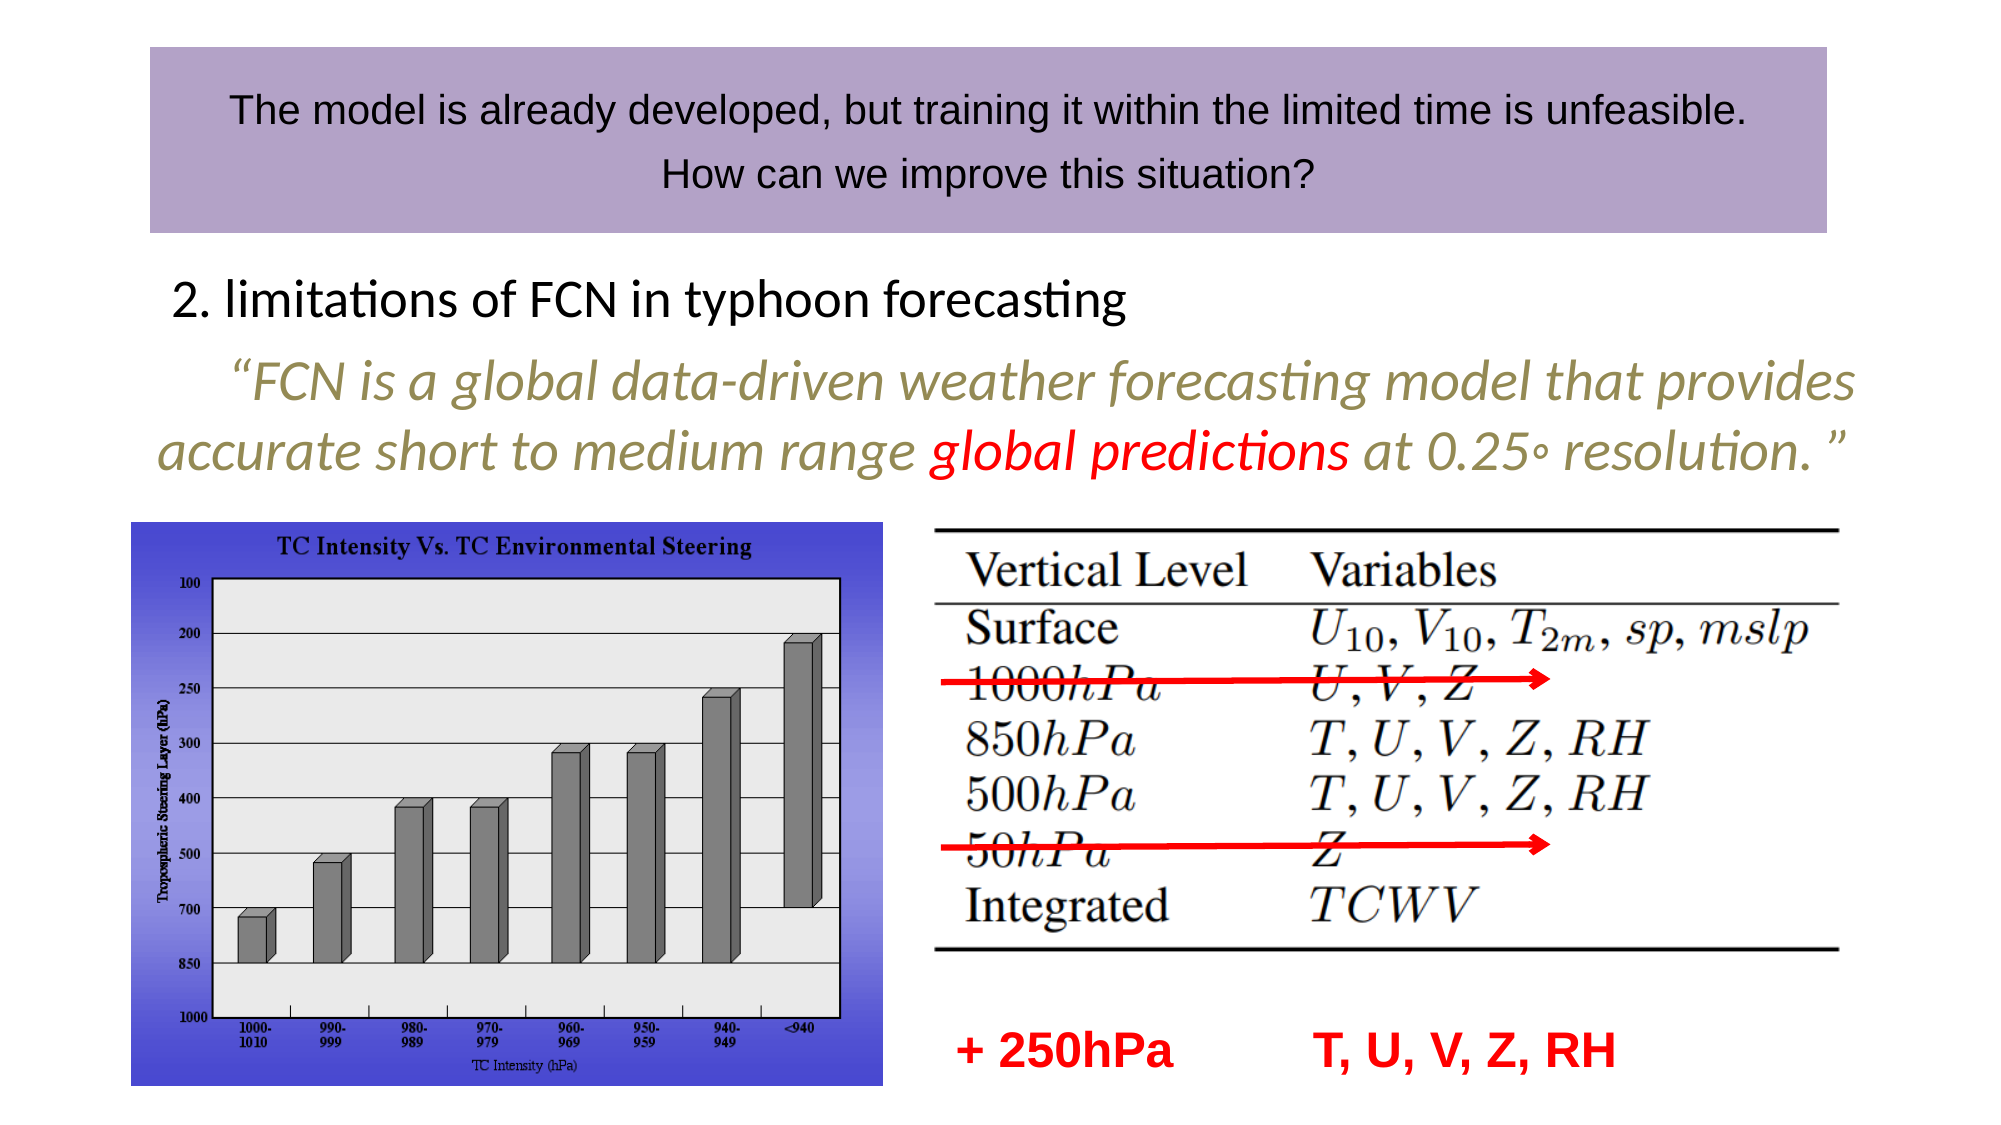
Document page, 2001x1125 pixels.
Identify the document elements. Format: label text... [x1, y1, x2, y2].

picture [131, 522, 883, 1086]
text_box The model is already developed, but training it within the limited time is unfeasible. How can we improve this situation? [148, 45, 1829, 235]
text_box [940, 844, 1551, 848]
picture [922, 516, 1851, 955]
list 2. limitations of FCN in typhoon forecasting “FCN is a global data-driven weather forecasting model that provides accurate short to medium range global predictions at 0.25◦ resolution. ” [80, 255, 1929, 912]
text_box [940, 678, 1551, 683]
text_box + 250hPa T, U, V, Z, RH [940, 1009, 1752, 1085]
